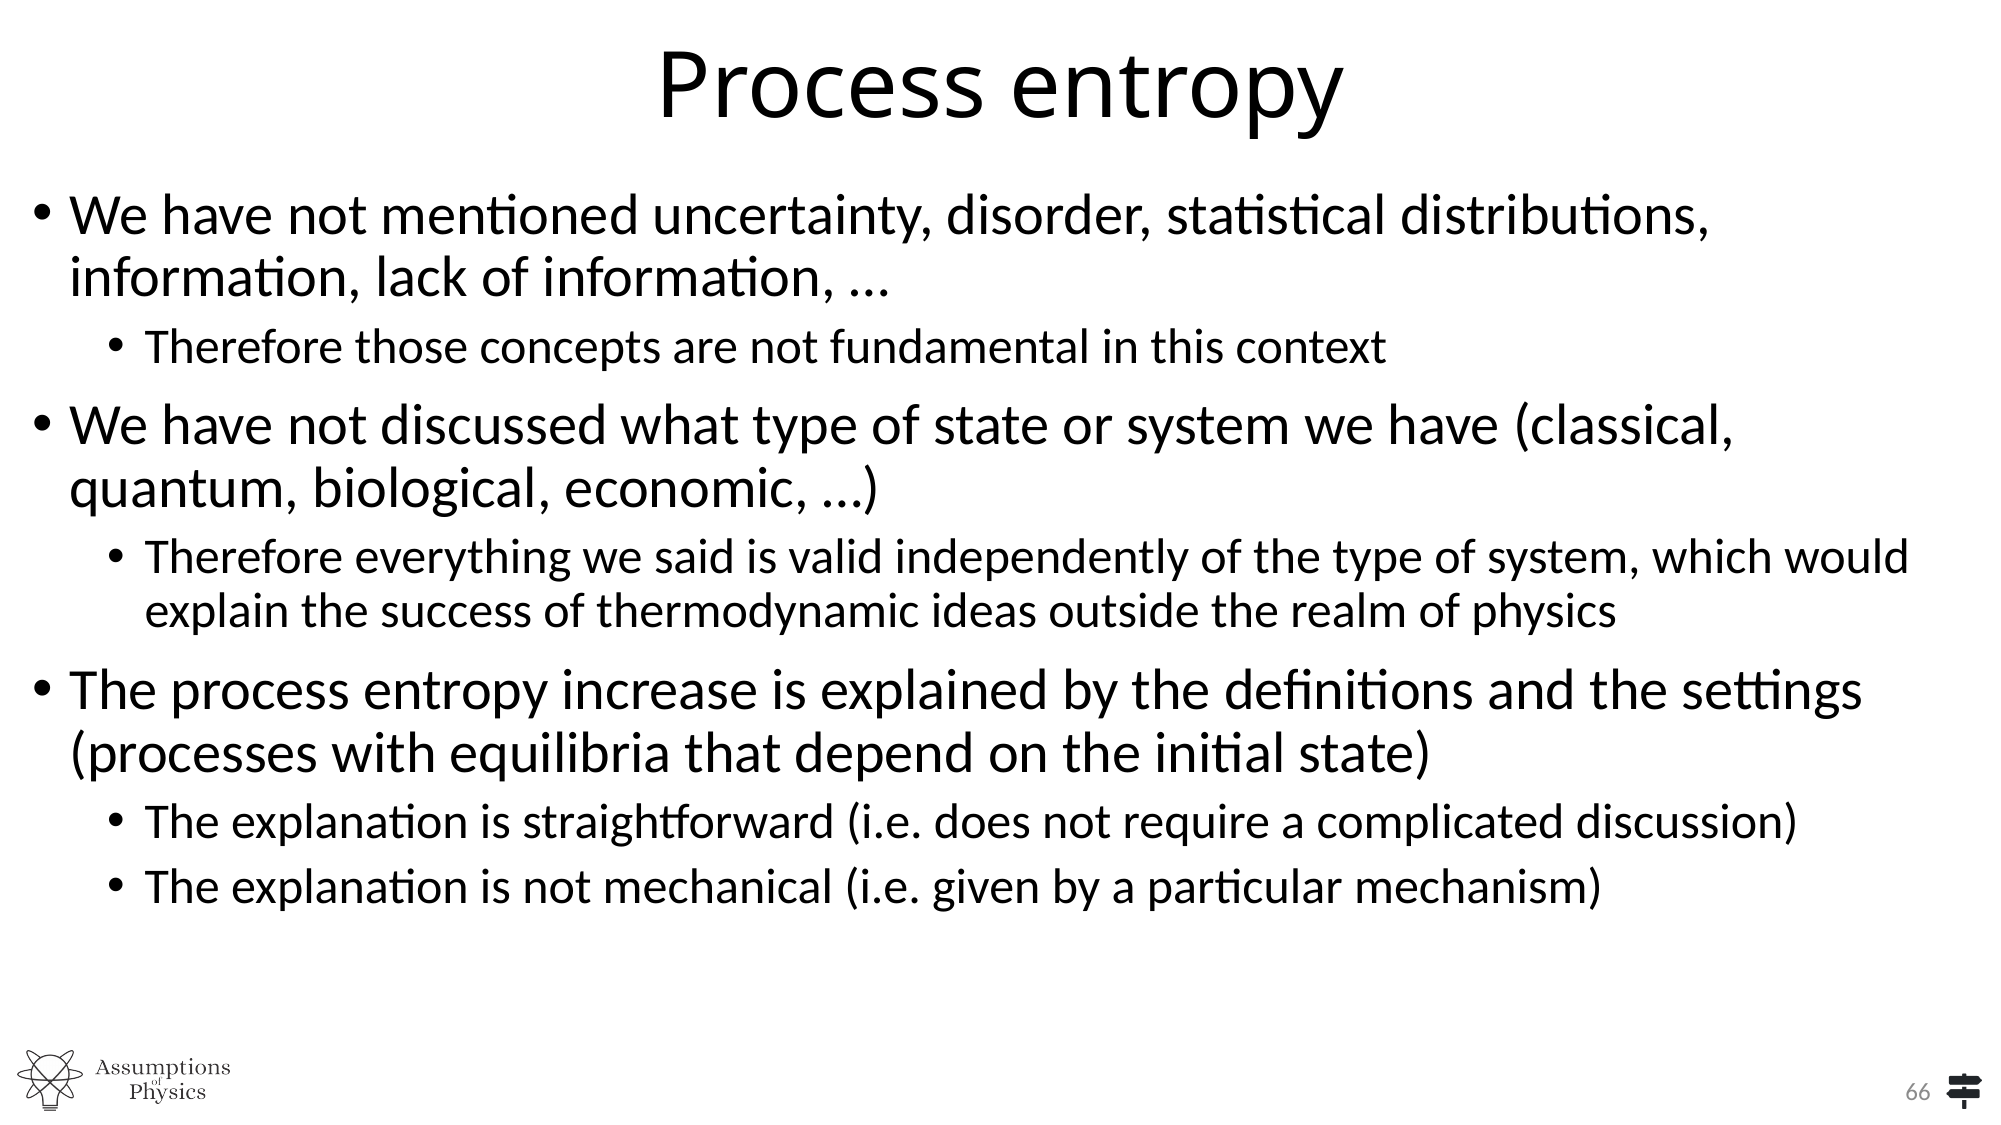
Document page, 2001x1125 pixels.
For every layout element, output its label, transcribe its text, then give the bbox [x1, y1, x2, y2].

picture [17, 1050, 83, 1111]
slide_number 66 [1854, 1072, 1946, 1110]
title Process entropy [17, 13, 1983, 162]
list We have not mentioned uncertainty, disorder, statistical distributions, information, lack of information, … Therefore those concepts are not fundamental in this context We have not discussed what type of state or system we have (classical, quantum, biological, economic, …) Therefore everything we said is valid independently of the type of system, which would explain the success of thermodynamic ideas outside the realm of physics The process entropy increase is explained by the definitions and the settings (processes with equilibria that depend on the initial state) The explanation is straightforward (i.e. does not require a complicated discussion) The explanation is not mechanical (i.e. given by a particular mechanism) [17, 176, 1983, 1031]
picture [95, 1058, 230, 1104]
picture [1946, 1072, 1983, 1110]
